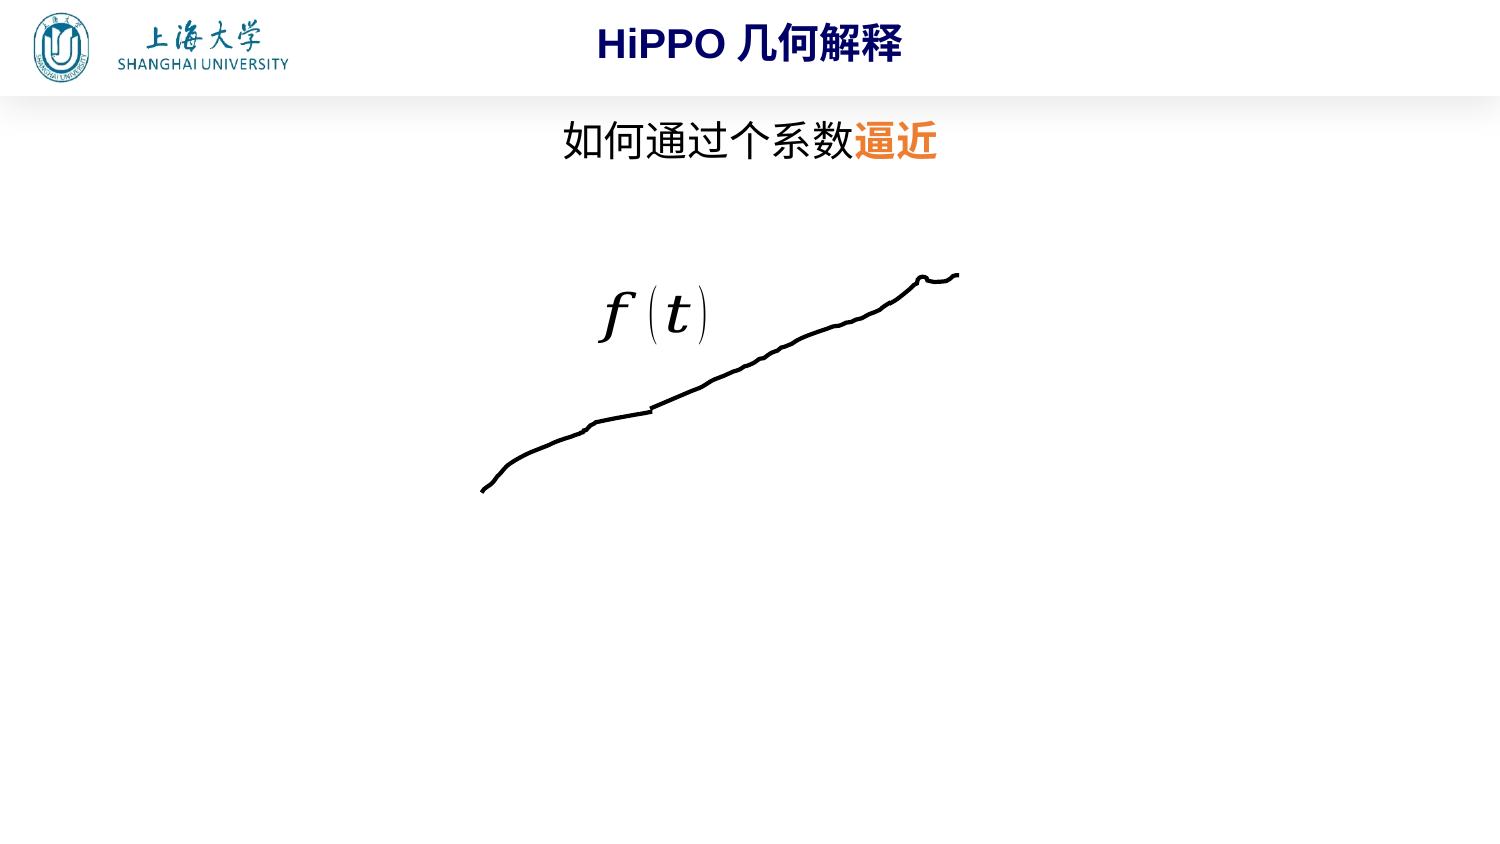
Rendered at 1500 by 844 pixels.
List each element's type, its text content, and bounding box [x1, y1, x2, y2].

text_box [649, 274, 960, 410]
text_box [480, 410, 653, 494]
text_box HiPPO几何解释 [0, 0, 1500, 95]
